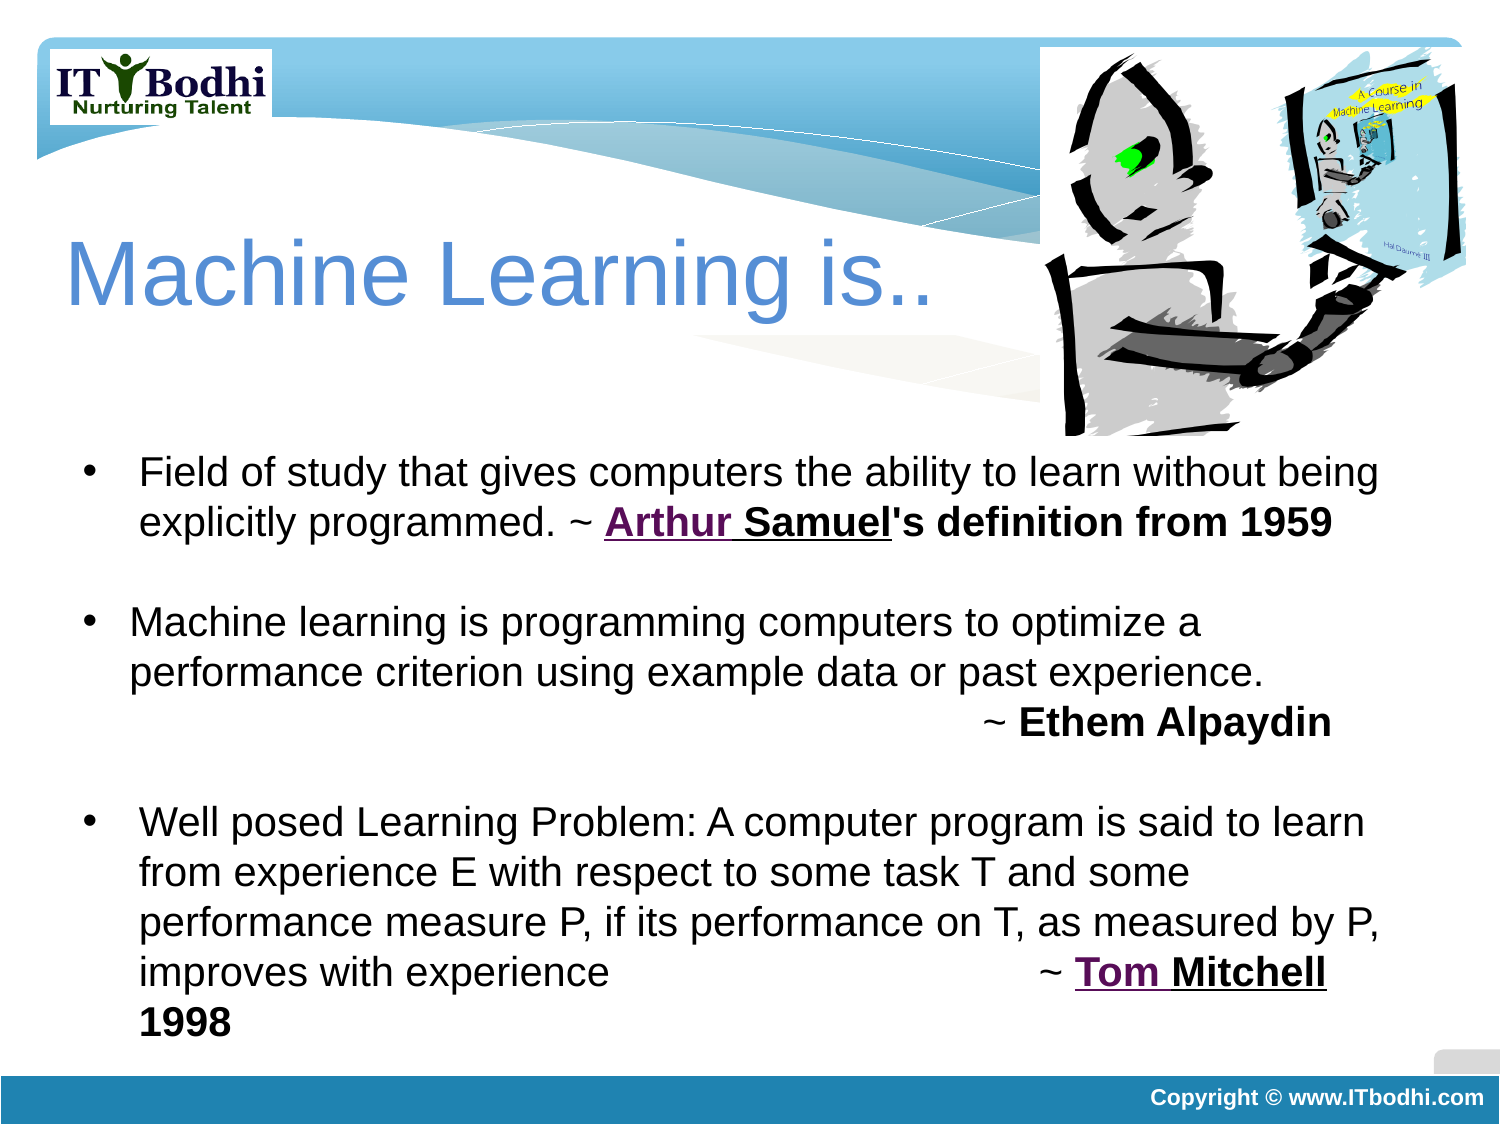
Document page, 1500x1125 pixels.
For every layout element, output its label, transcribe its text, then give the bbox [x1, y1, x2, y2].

text_box Copyright © www.ITbodhi.com [0, 1074, 1500, 1125]
picture [49, 49, 273, 126]
picture [1040, 47, 1466, 436]
text_box Machine Learning is.. [50, 187, 1035, 350]
text_box Field of study that gives computers the ability to learn without being explicitly programmed. ~ Arthur Samuel's definition from 1959 Machine learning is programming computers to optimize a performance criterion using example data or past experience. ~ Ethem Alpaydin Well posed Learning Problem: A computer program is said to learn from experience E with respect to some task T and some performance measure P, if its performance on T, as measured by P, improves with experience ~ Tom Mitchell 1998 [67, 437, 1429, 1095]
